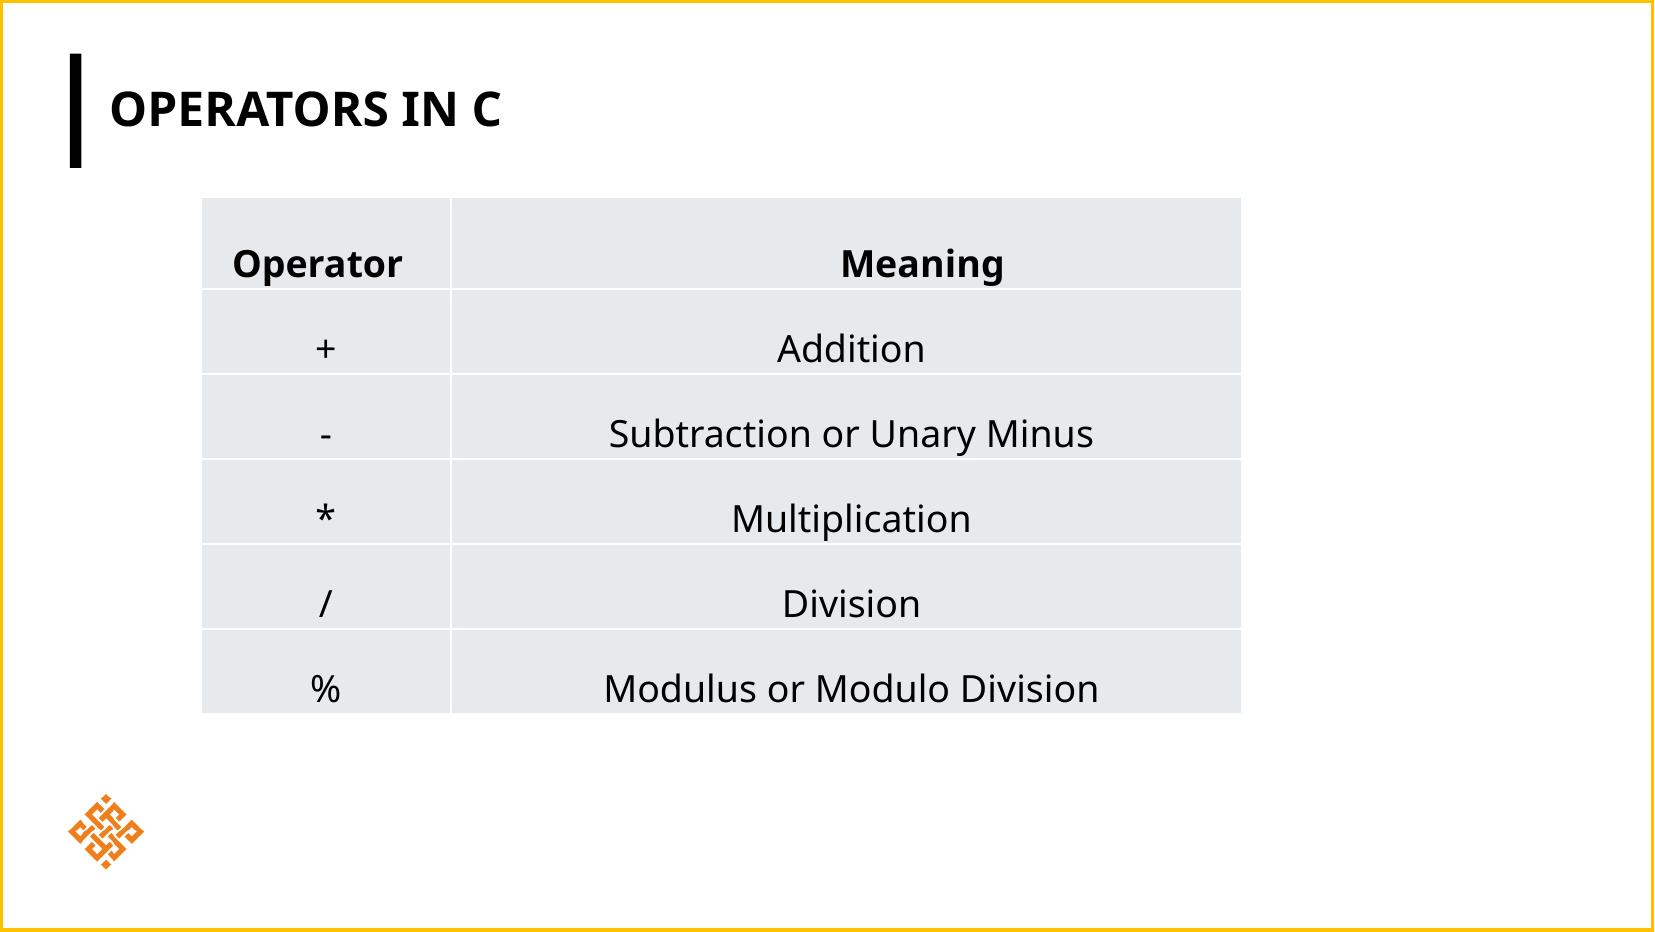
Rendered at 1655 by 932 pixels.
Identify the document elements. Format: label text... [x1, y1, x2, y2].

table_cell Addition [452, 290, 1241, 373]
table_header Meaning [452, 198, 1241, 288]
table_cell * [202, 460, 450, 543]
table_cell Modulus or Modulo Division [452, 630, 1241, 713]
title Operators in c [94, 53, 1560, 168]
table_cell Multiplication [452, 460, 1241, 543]
picture [51, 730, 162, 932]
table_cell % [202, 630, 450, 713]
table_header Operator [202, 198, 450, 288]
table_cell - [202, 375, 450, 458]
table_cell Subtraction or Unary Minus [452, 375, 1241, 458]
table_cell + [202, 290, 450, 373]
table_cell Division [452, 545, 1241, 628]
table_cell / [202, 545, 450, 628]
